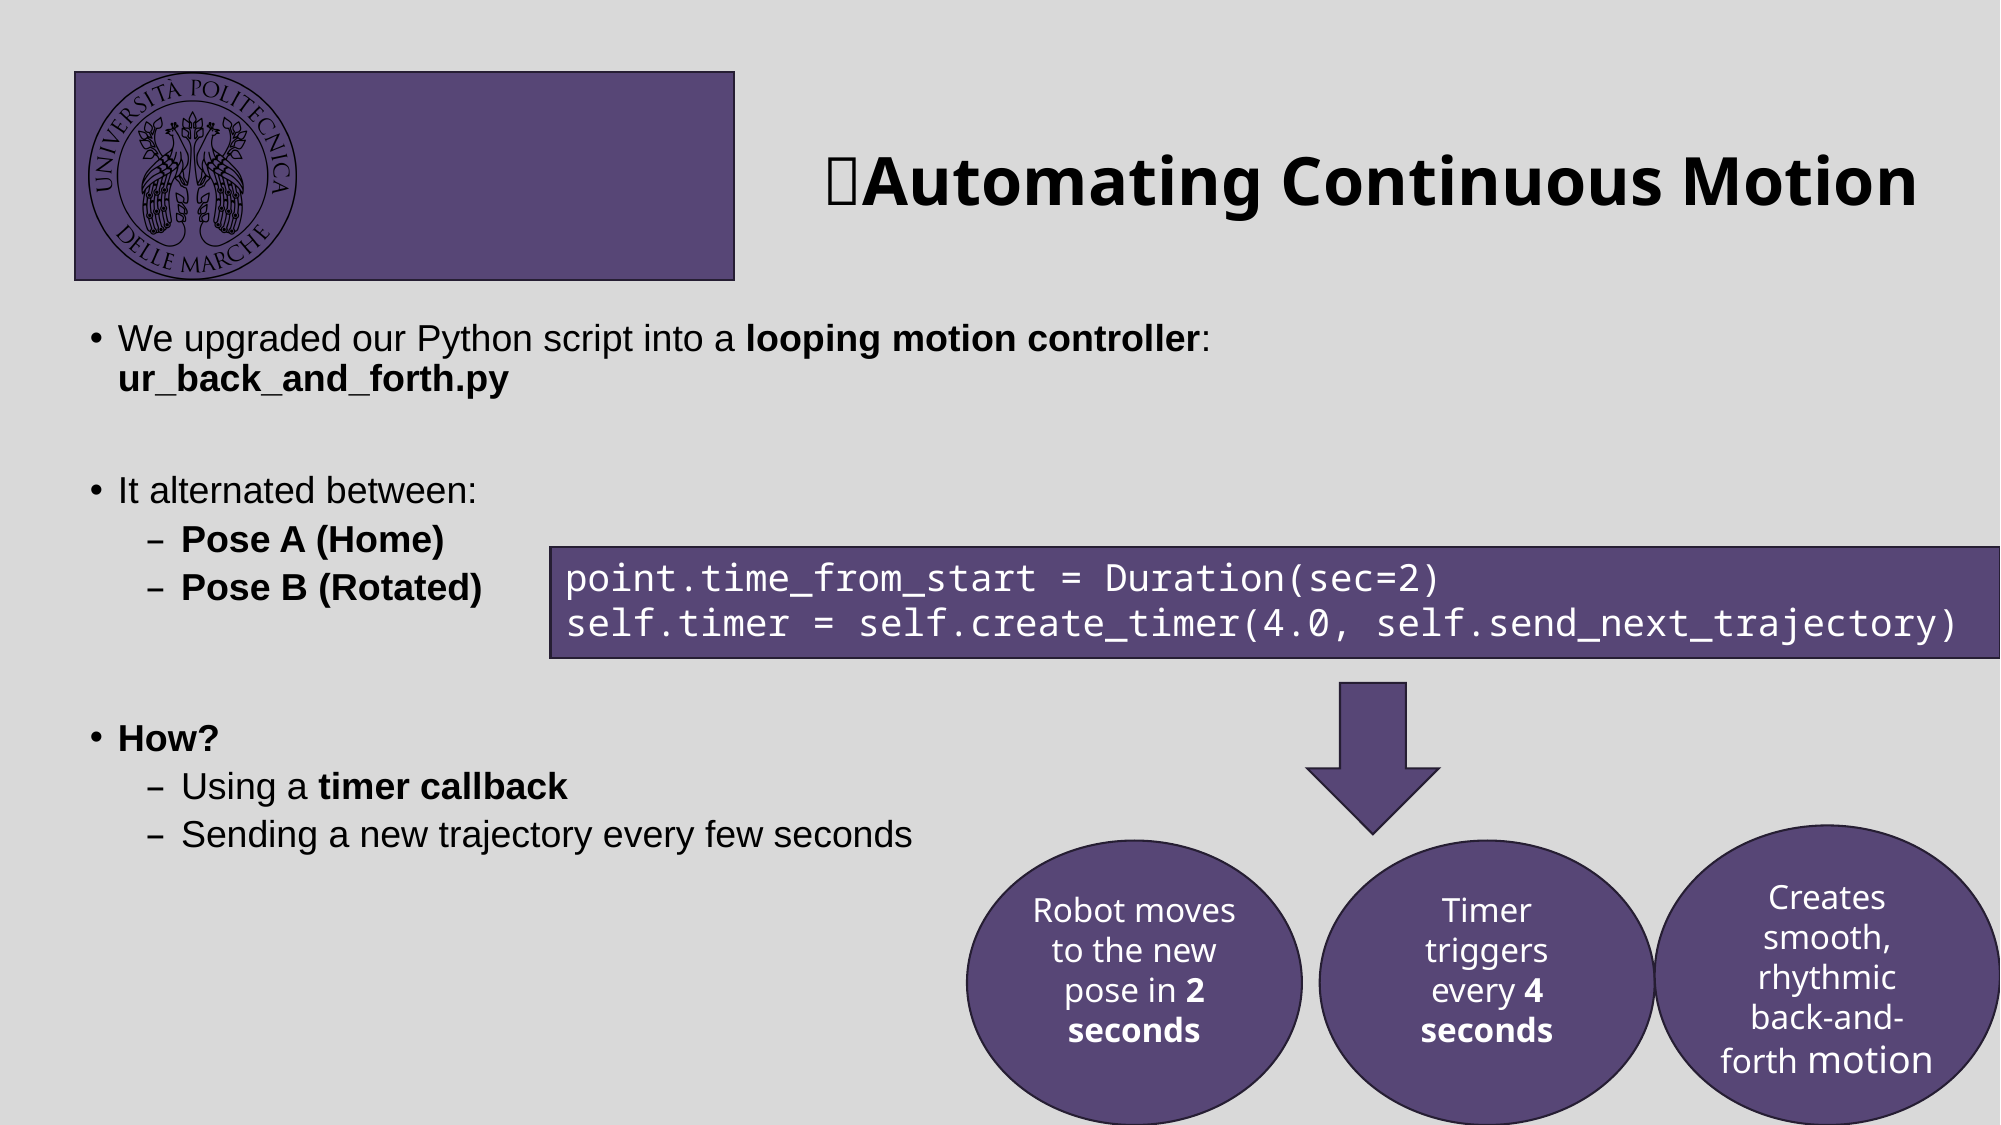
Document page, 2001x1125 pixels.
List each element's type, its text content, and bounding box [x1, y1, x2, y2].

text_box Timer triggers every 4 seconds [1318, 839, 1655, 1125]
text_box Robot moves to the new pose in 2 seconds [965, 839, 1303, 1125]
text_box [1304, 681, 1442, 836]
text_box 🔁Automating Continuous Motion [760, 45, 1982, 313]
picture [88, 72, 297, 280]
text_box Creates smooth, rhythmic back-and-forth motion [1653, 824, 2000, 1125]
text_box point.time_from_start = Duration(sec=2) self.timer = self.create_timer(4.0, self.send_next_trajectory) [549, 546, 2000, 659]
text_box We upgraded our Python script into a looping motion controller: ur_back_and_forth.py It alternated between: Pose A (Home) Pose B (Rotated) How? Using a timer callback Sending a new trajectory every few seconds [74, 311, 1425, 1054]
text_box [74, 71, 735, 281]
